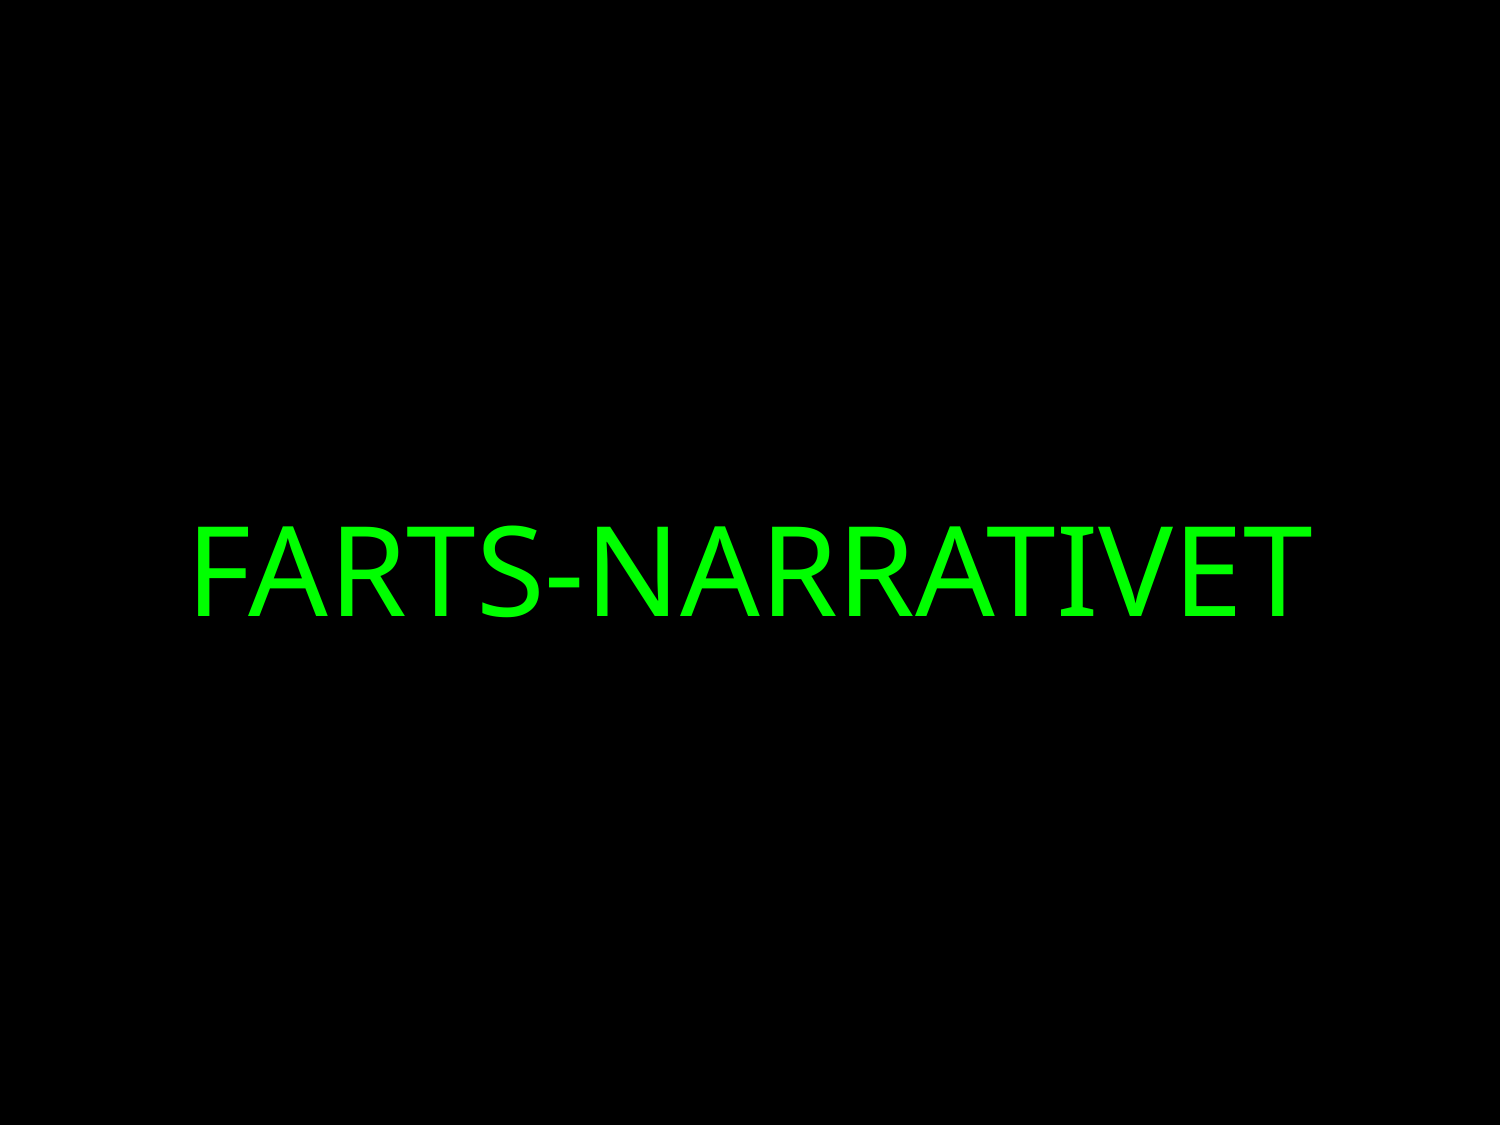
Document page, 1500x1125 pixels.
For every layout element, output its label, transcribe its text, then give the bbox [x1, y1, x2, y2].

list FARTS-NARRATIVET [0, 484, 1500, 586]
